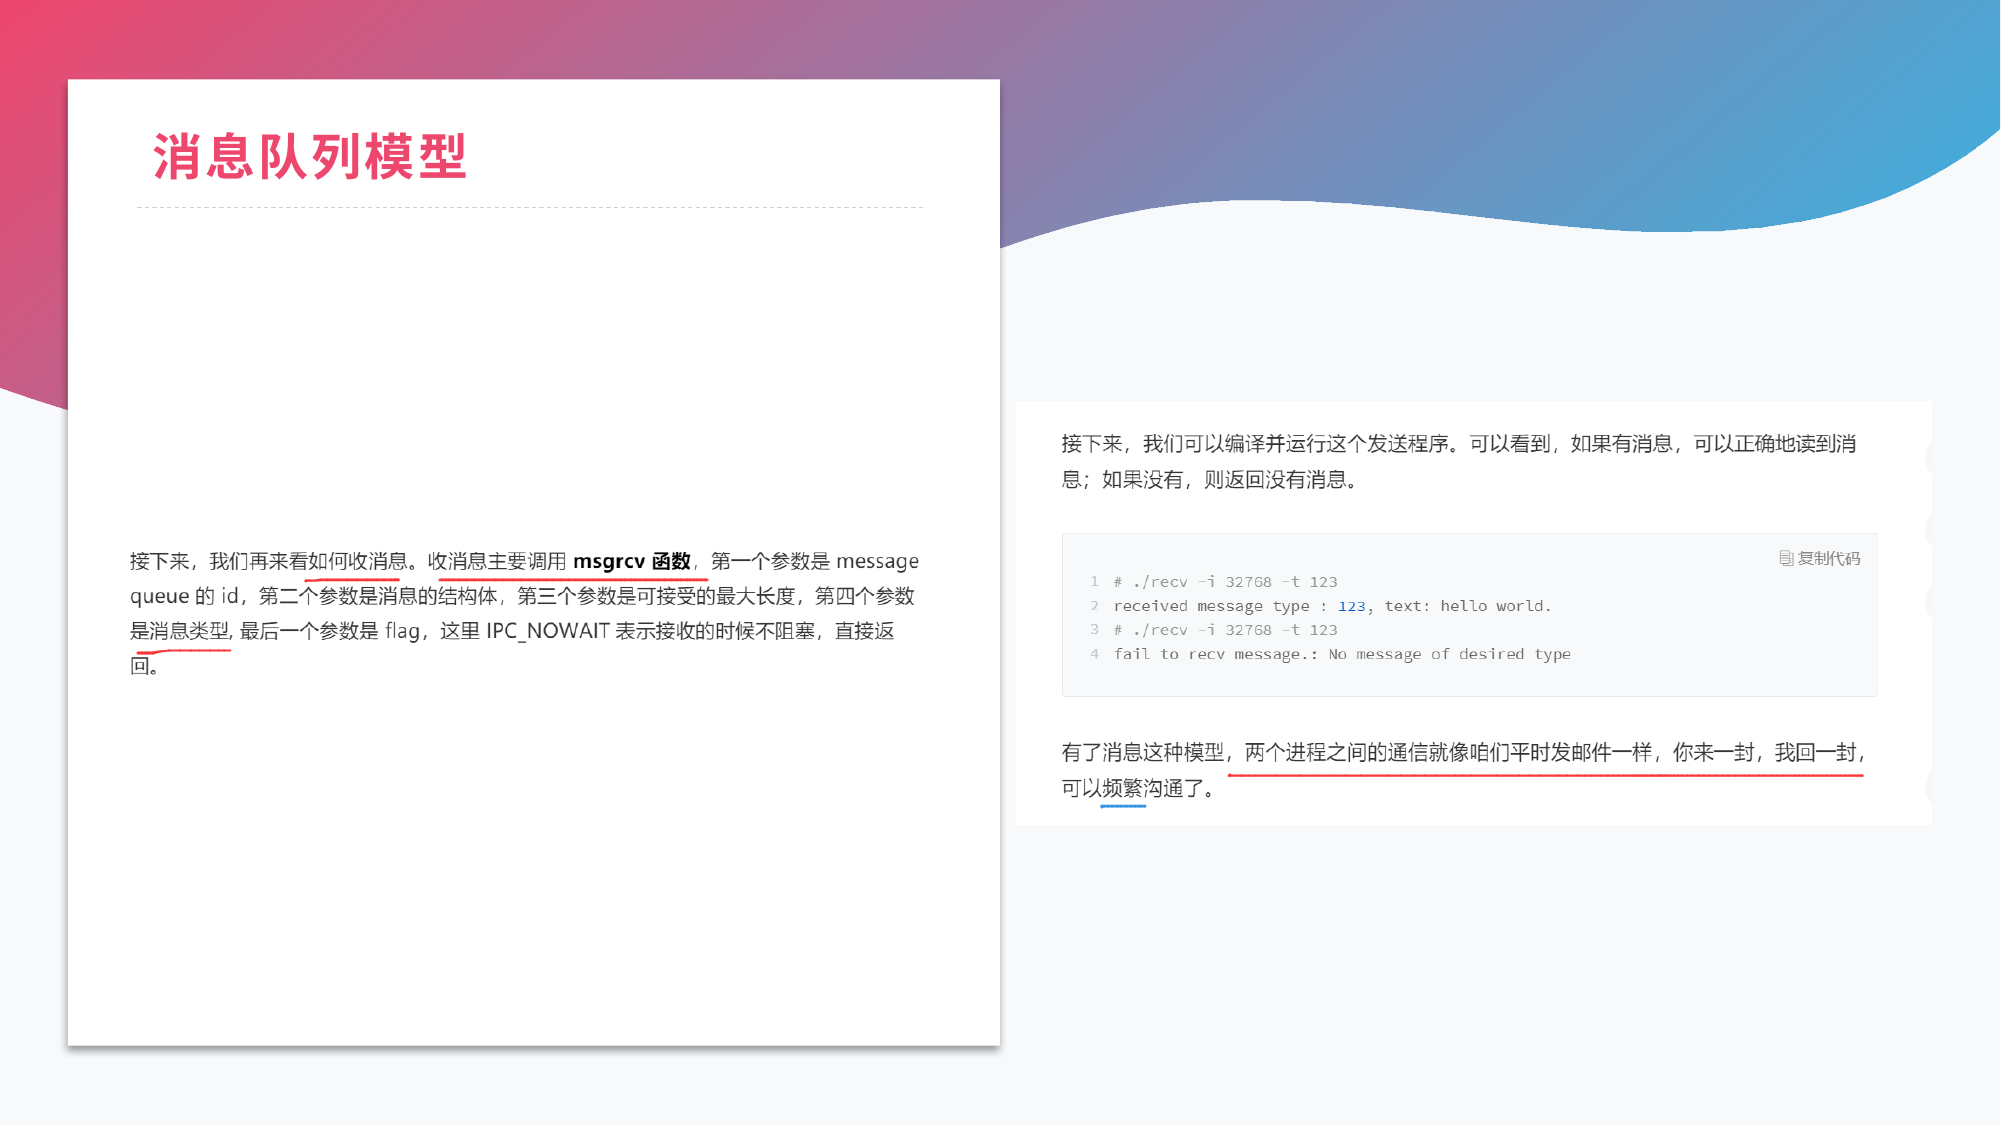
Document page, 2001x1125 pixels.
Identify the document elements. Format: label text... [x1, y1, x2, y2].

picture [1016, 401, 1932, 825]
title 消息队列模型 [137, 111, 924, 208]
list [110, 529, 951, 692]
